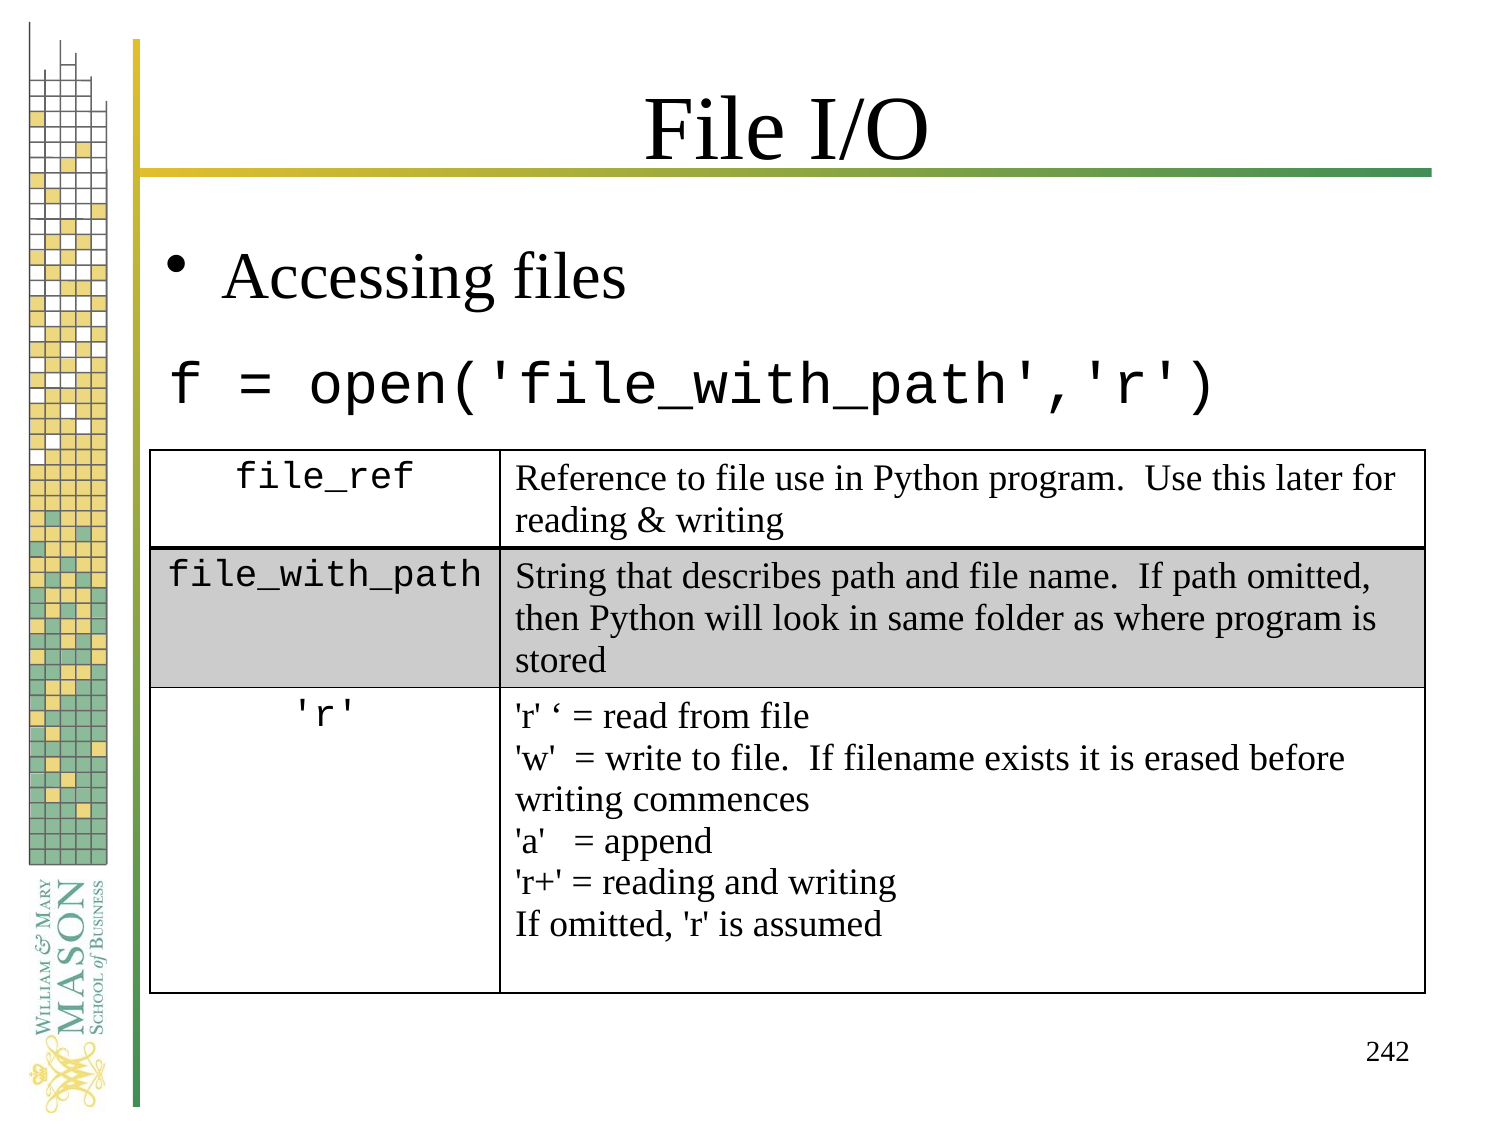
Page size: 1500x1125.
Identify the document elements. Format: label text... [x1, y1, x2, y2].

slide_number 242 [1048, 1024, 1426, 1103]
list Accessing files [150, 223, 1425, 992]
table_cell != [29, 879, 107, 1113]
title File I/O [150, 45, 1425, 200]
